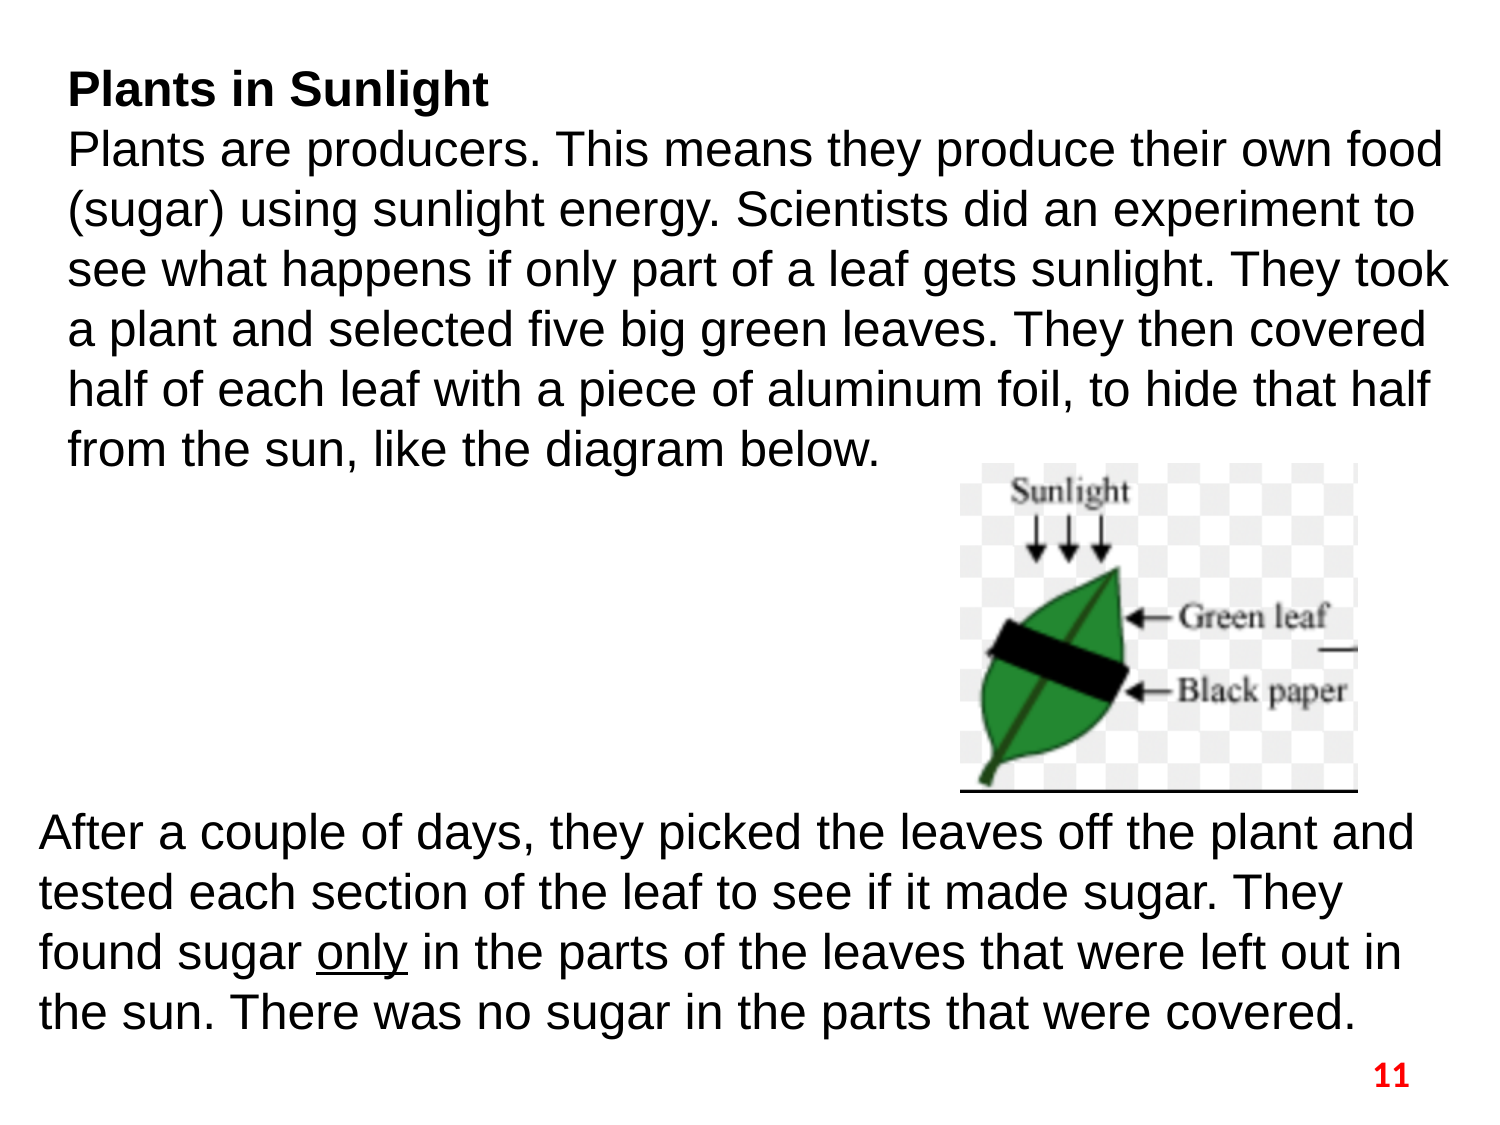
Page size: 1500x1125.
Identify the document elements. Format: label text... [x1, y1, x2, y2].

slide_number 11 [1074, 1082, 1425, 1103]
text_box Plants in Sunlight Plants are producers. This means they produce their own food (sugar) using sunlight energy. Scientists did an experiment to see what happens if only part of a leaf gets sunlight. They took a plant and selected five big green leaves. They then covered half of each leaf with a piece of aluminum foil, to hide that half from the sun, like the diagram below. [52, 48, 1500, 484]
text_box After a couple of days, they picked the leaves off the plant and tested each section of the leaf to see if it made sugar. They found sugar only in the parts of the leaves that were left out in the sun. There was no sugar in the parts that were covered. [23, 792, 1452, 1082]
picture [960, 463, 1358, 793]
